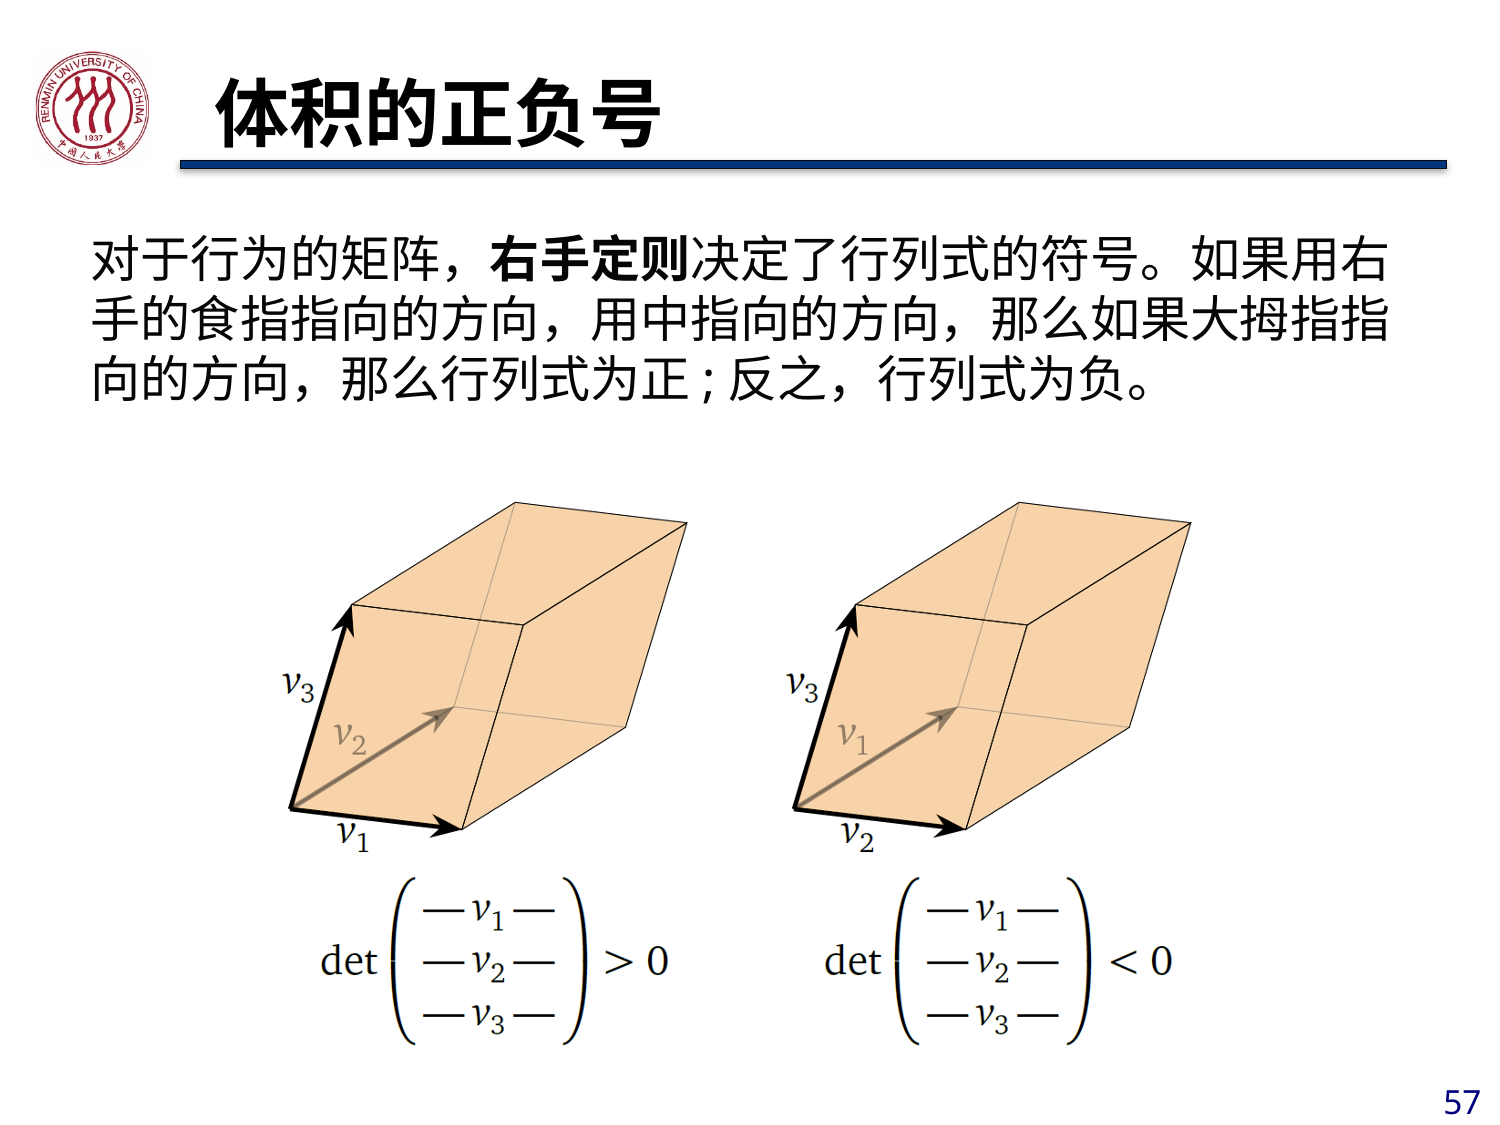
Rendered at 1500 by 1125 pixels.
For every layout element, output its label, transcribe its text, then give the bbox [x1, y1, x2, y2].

picture [35, 51, 149, 165]
title 体积的正负号 [198, 18, 1407, 205]
picture [111, 420, 1413, 1104]
